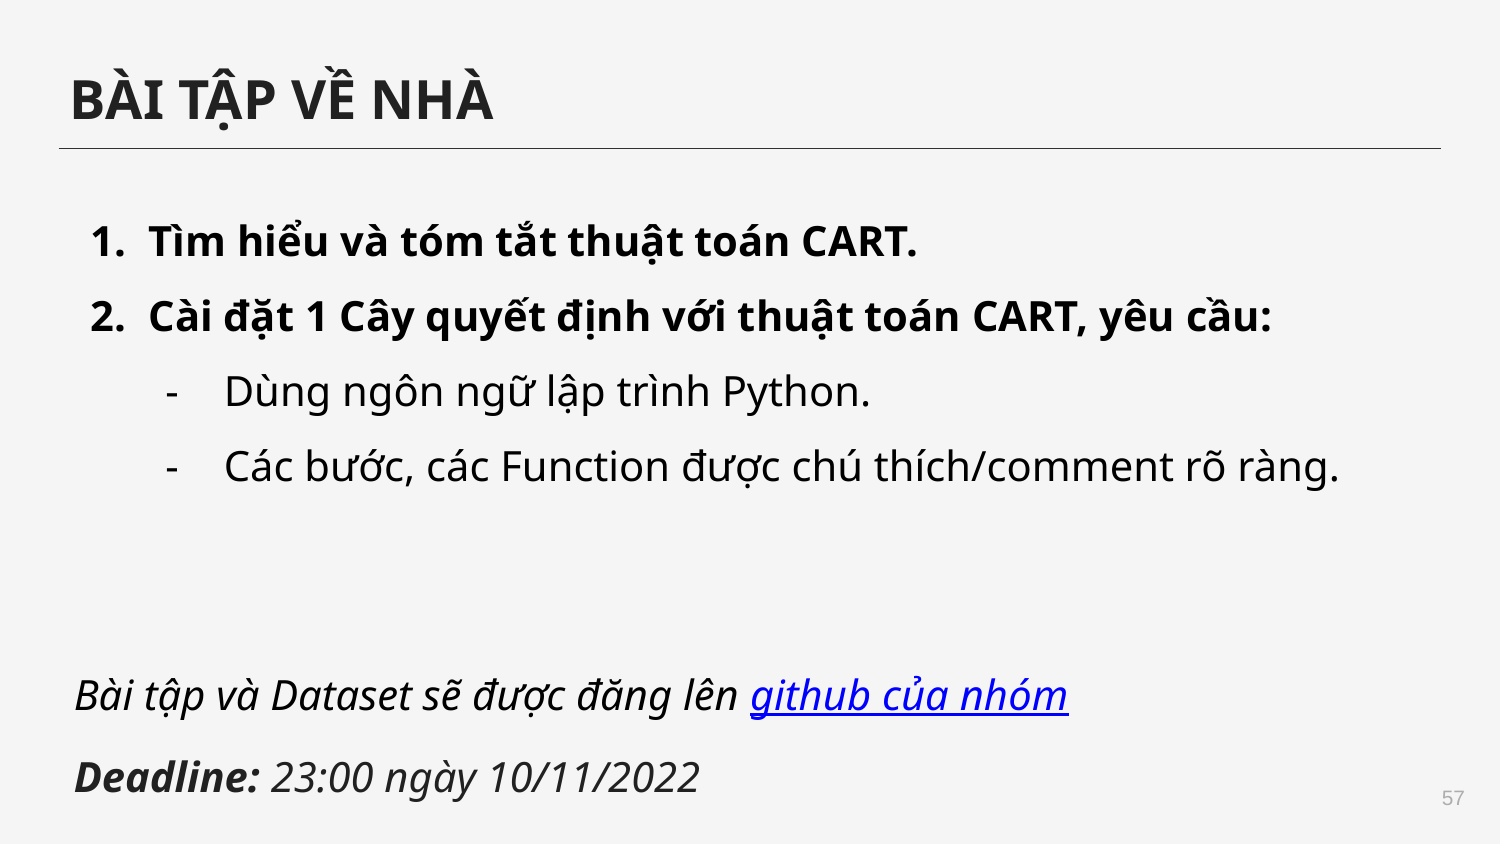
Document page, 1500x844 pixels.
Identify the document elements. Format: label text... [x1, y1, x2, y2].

list BÀI TẬP VỀ NHÀ [54, 40, 706, 546]
text_box Tìm hiểu và tóm tắt thuật toán CART. Cài đặt 1 Cây quyết định với thuật toán CART, yêu cầu: Dùng ngôn ngữ lập trình Python. Các bước, các Function được chú thích/comment rõ ràng. Bài tập và Dataset sẽ được đăng lên github của nhóm Deadline: 23:00 ngày 10/11/2022 [58, 174, 1442, 816]
slide_number ‹#› [1389, 764, 1480, 830]
